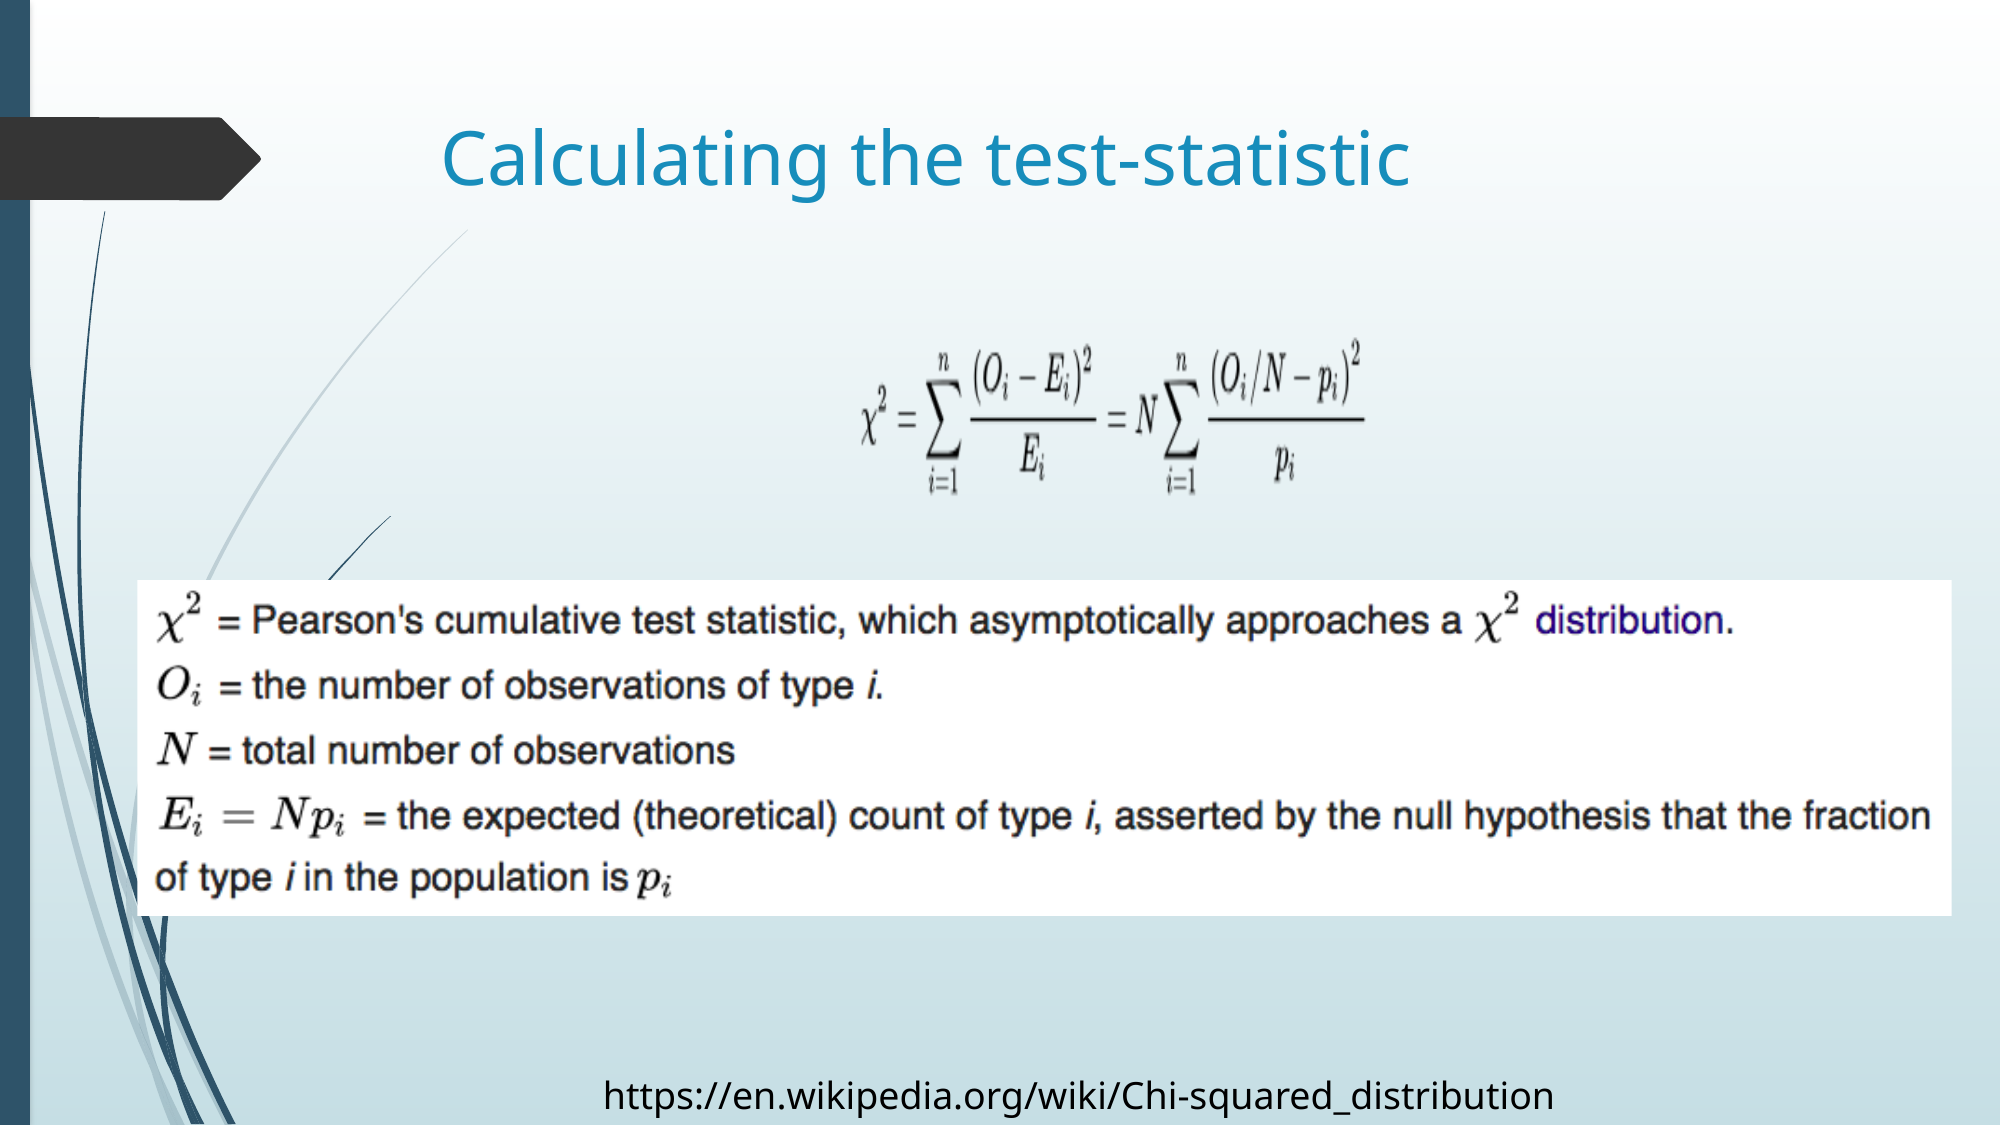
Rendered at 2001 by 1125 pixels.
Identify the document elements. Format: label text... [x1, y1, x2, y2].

text_box https://en.wikipedia.org/wiki/Chi-squared_distribution [588, 1064, 1572, 1125]
picture [858, 335, 1370, 505]
picture [136, 580, 1952, 916]
title Calculating the test-statistic [425, 102, 1888, 313]
